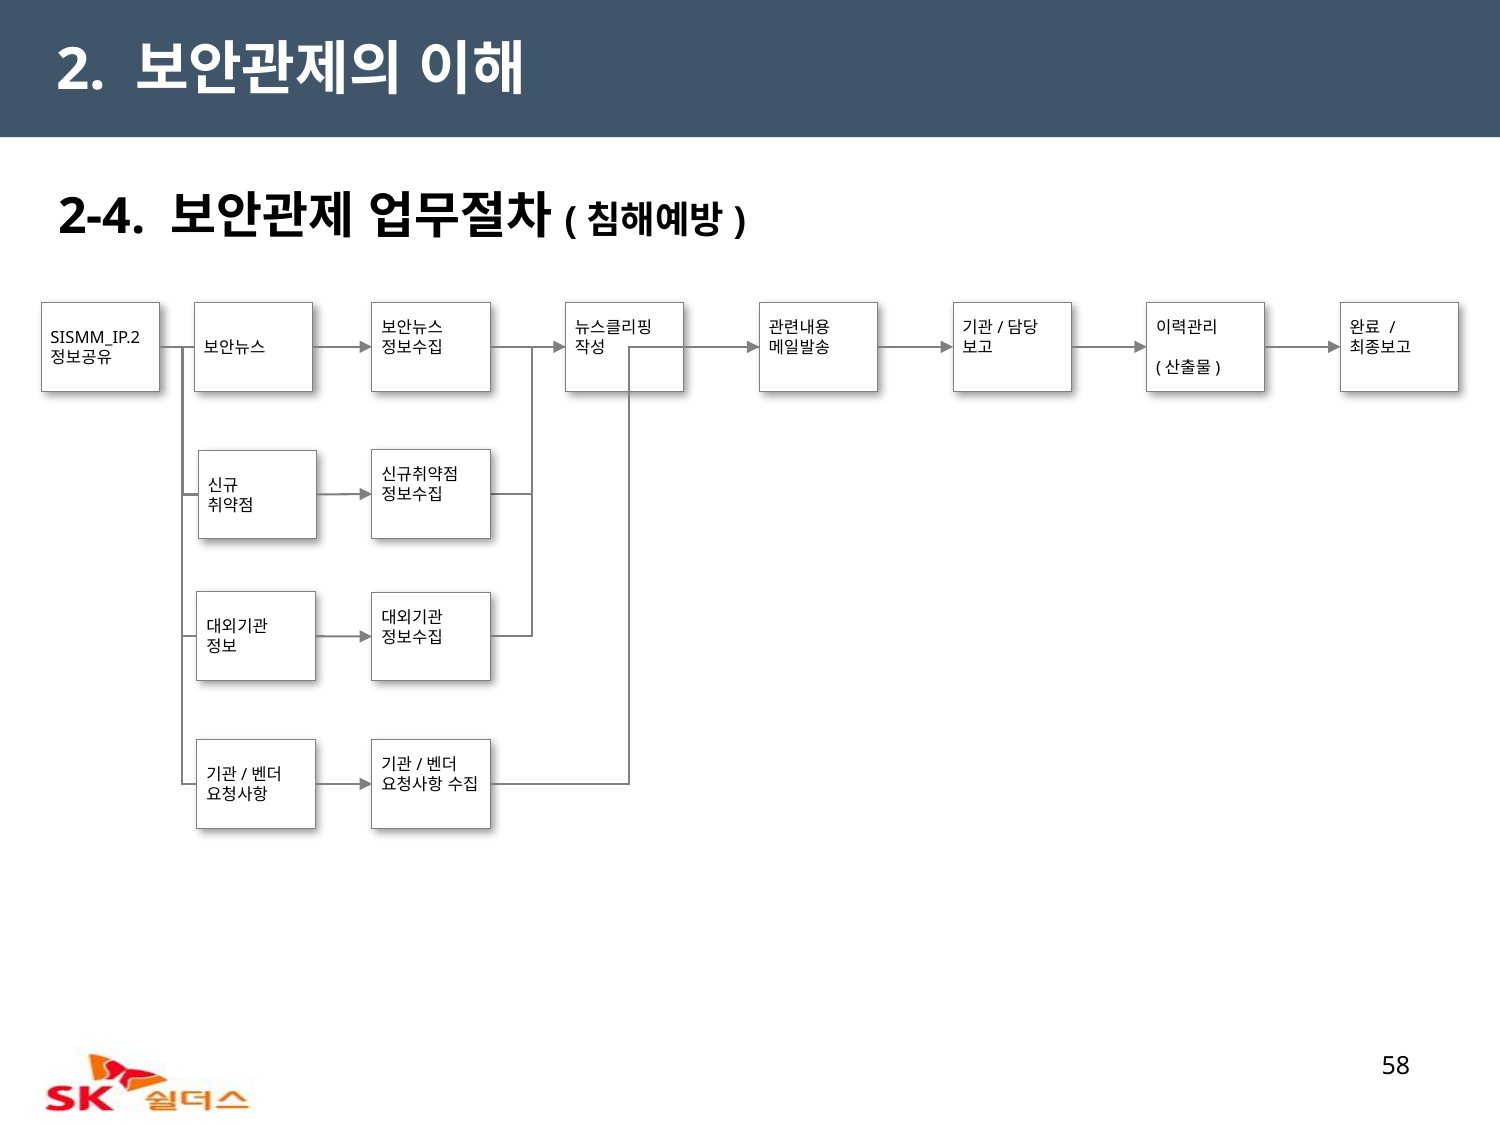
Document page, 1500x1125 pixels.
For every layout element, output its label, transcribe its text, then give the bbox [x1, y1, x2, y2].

text_box 2-4. 보안관제 업무절차(침해예방) [42, 171, 1461, 257]
text_box 대외기관 정보 [201, 591, 316, 681]
text_box 이력관리 (산출물) [1146, 302, 1265, 392]
text_box 기관/벤더 요청사항 수집 [371, 739, 491, 829]
text_box 기관/담당 보고 [953, 302, 1072, 392]
text_box 보안뉴스 [194, 302, 313, 392]
slide_number 58 [1074, 1042, 1425, 1103]
text_box 뉴스클리핑 작성 [565, 302, 684, 345]
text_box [489, 346, 566, 637]
picture [17, 1044, 267, 1121]
text_box 관련내용 메일발송 [759, 302, 878, 392]
text_box 대외기관 정보수집 [371, 592, 484, 681]
text_box 완료 / 최종보고 [1340, 302, 1459, 392]
text_box 보안뉴스 정보수집 [371, 302, 491, 392]
text_box 신규 취약점 [202, 450, 317, 539]
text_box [489, 346, 760, 785]
text_box 2. 보안관제의 이해 [39, 17, 752, 116]
text_box 신규취약점 정보수집 [371, 449, 483, 539]
text_box 기관/벤더 요청사항 [196, 739, 316, 829]
text_box SISMM_IP.2 정보공유 [41, 302, 160, 392]
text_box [158, 346, 198, 785]
